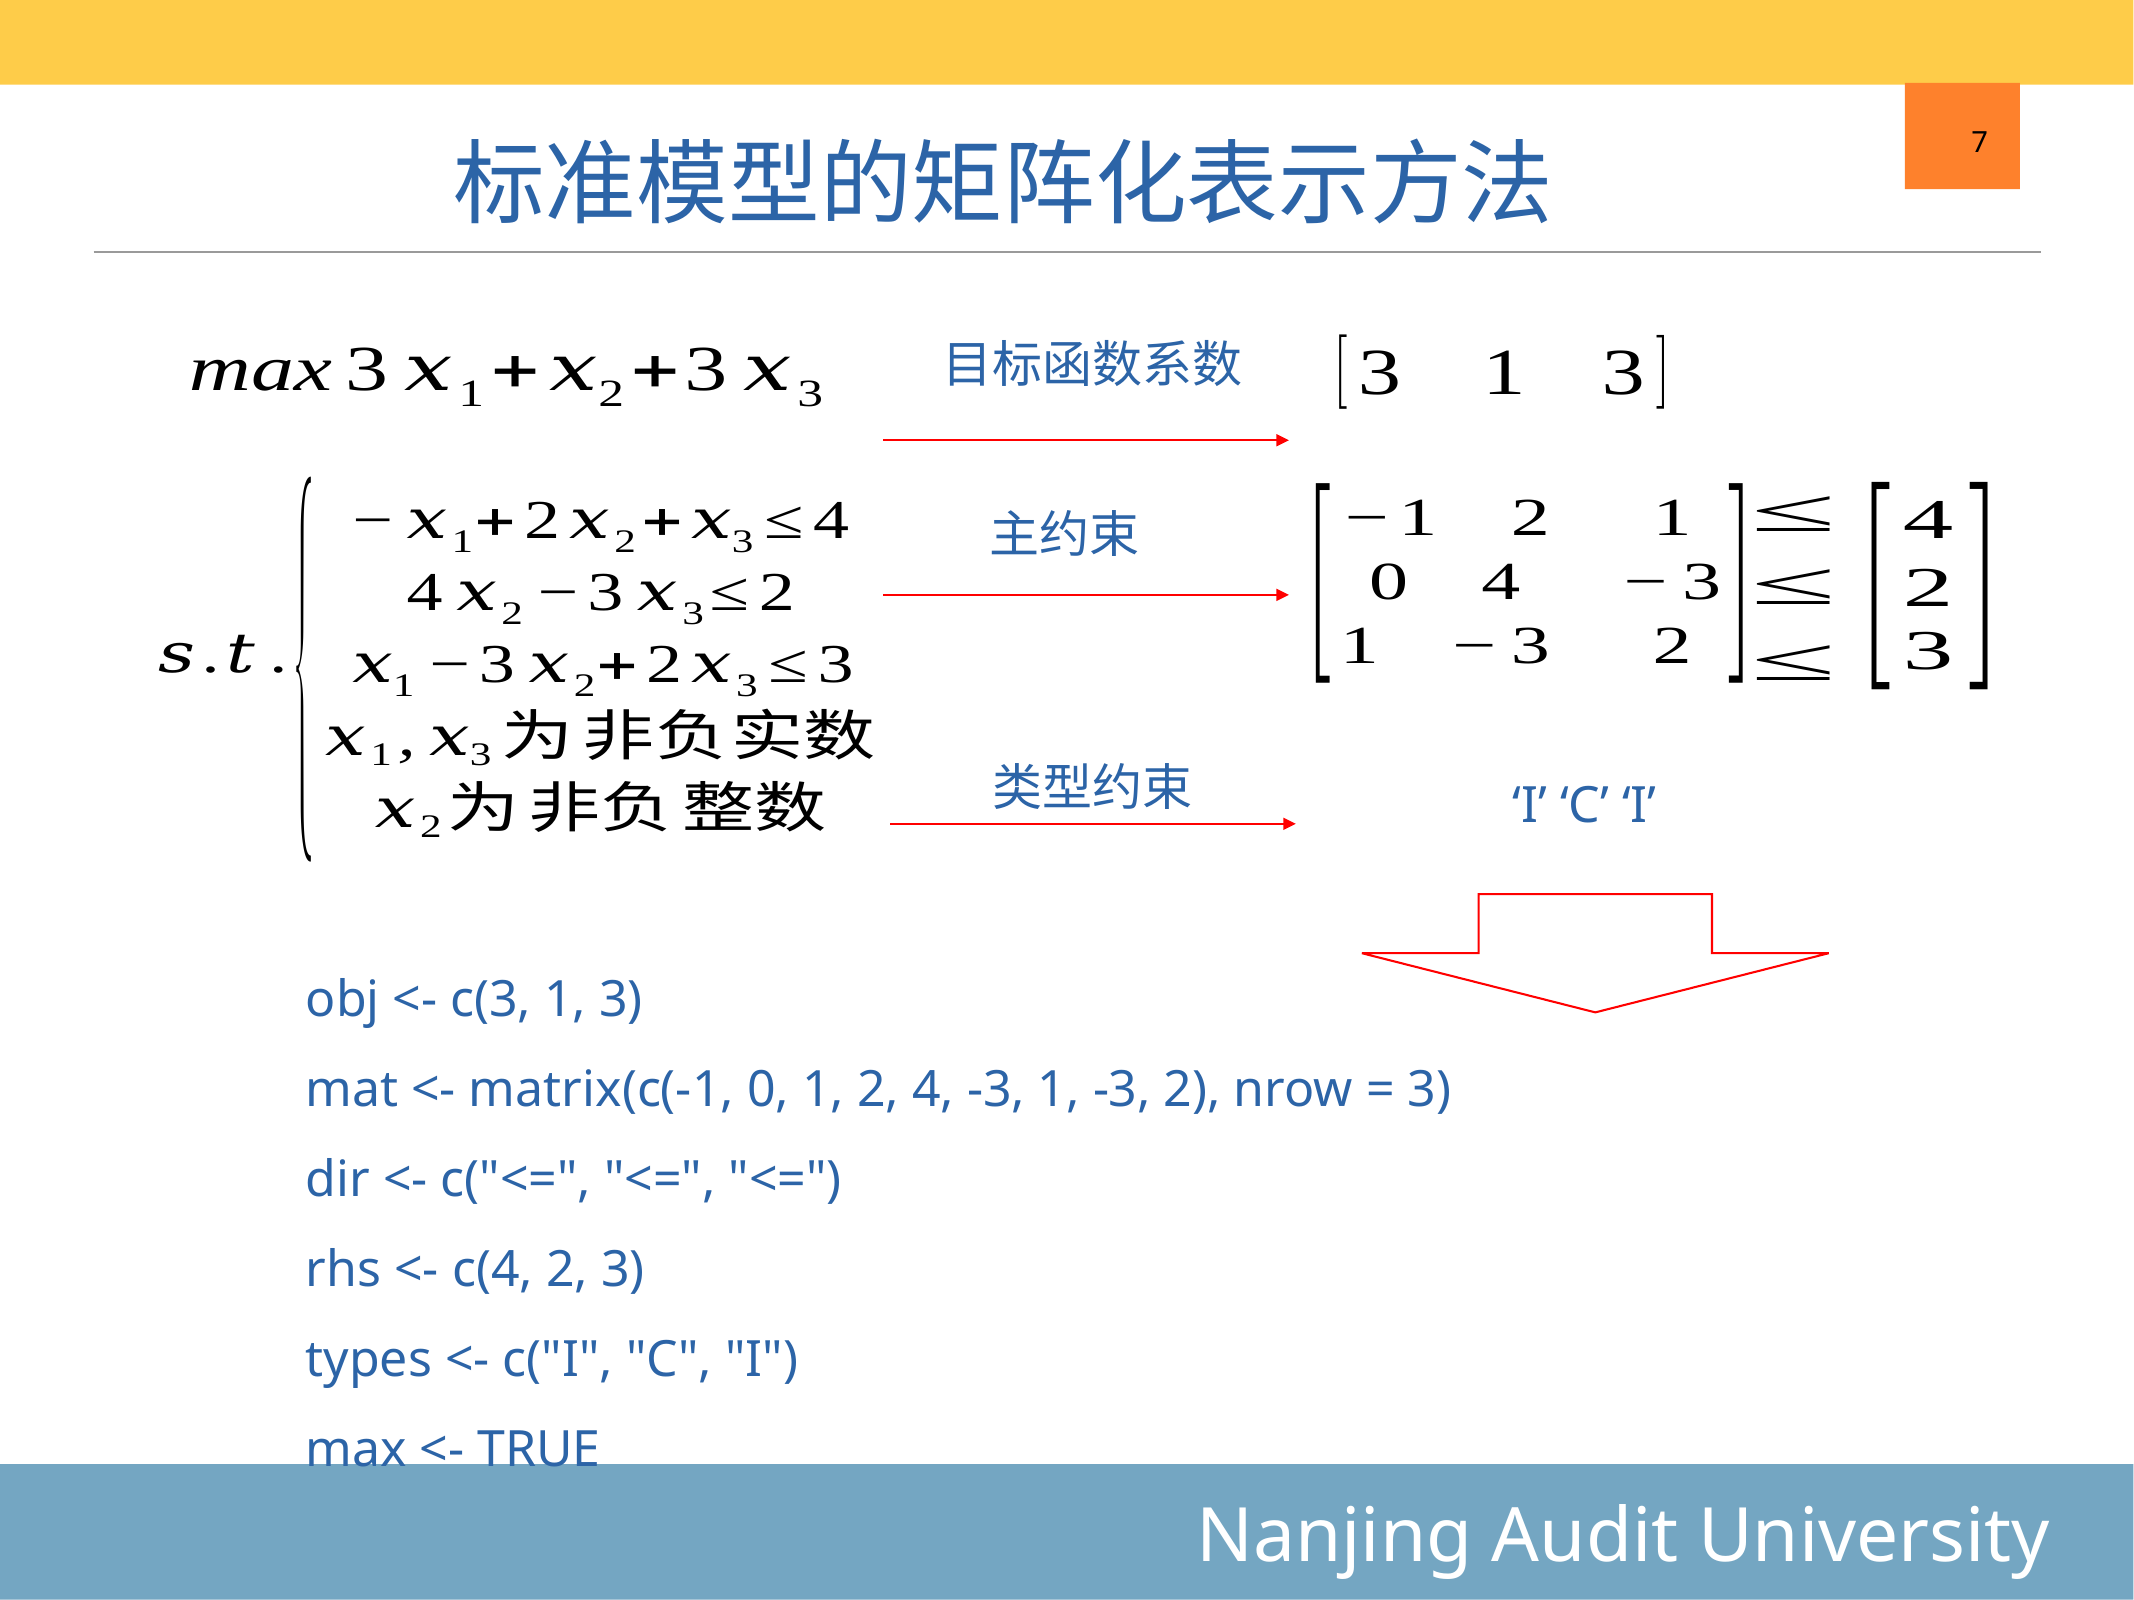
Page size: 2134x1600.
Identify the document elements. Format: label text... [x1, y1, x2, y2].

text_box [1361, 894, 1829, 1013]
text_box ‘I’ ‘C’ ‘I’ [1504, 763, 1666, 841]
text_box 主约束 [981, 494, 1149, 571]
title 标准模型的矩阵化表示方法 [124, 92, 1884, 244]
text_box 目标函数系数 [934, 324, 1252, 401]
slide_number 7 [1923, 96, 1997, 172]
text_box 类型约束 [984, 746, 1202, 823]
text_box obj <- c(3, 1, 3) mat <- matrix(c(-1, 0, 1, 2, 4, -3, 1, -3, 2), nrow = 3) dir <- c("<=", "<=", "<=") rhs <- c(4, 2, 3) types <- c("I", "C", "I") max <- TRUE [291, 928, 2134, 1484]
